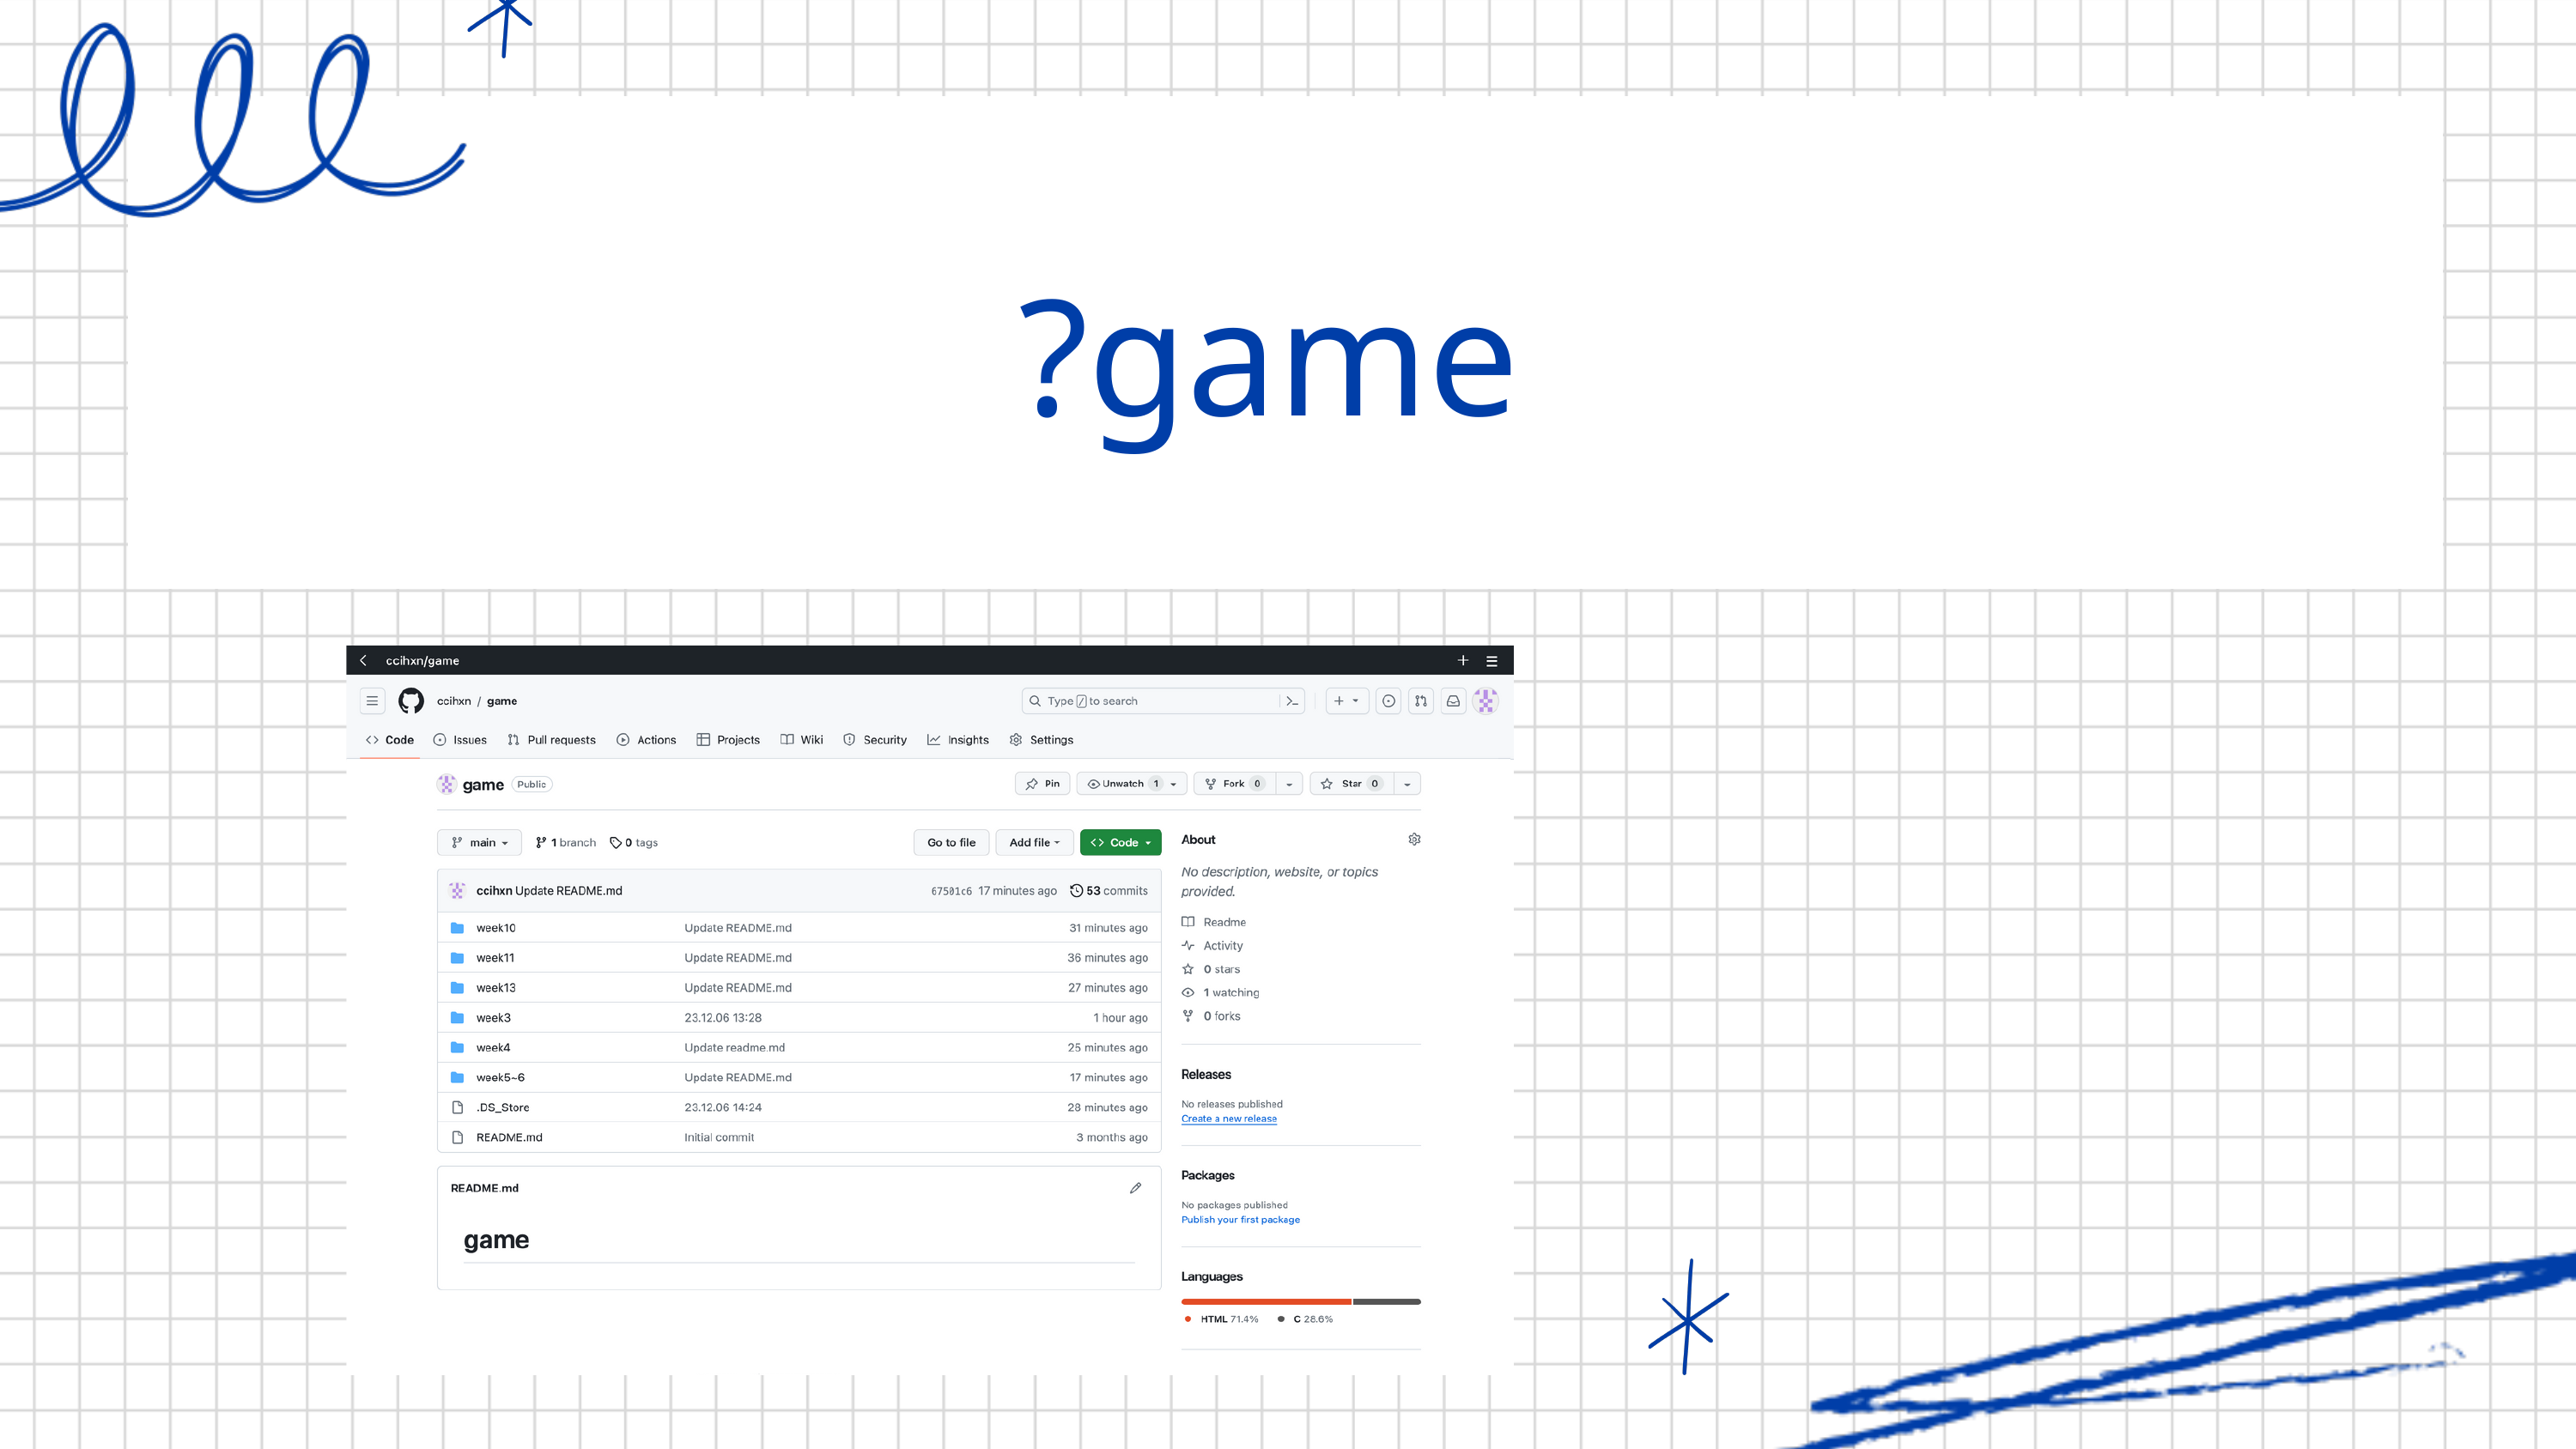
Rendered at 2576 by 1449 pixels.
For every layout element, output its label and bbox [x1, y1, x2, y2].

text_box [1648, 1258, 1729, 1375]
text_box [346, 646, 1514, 1375]
text_box [1688, 1239, 2576, 1449]
text_box [1313, 761, 1459, 820]
text_box [467, 0, 549, 58]
text_box [346, 646, 1511, 1373]
text_box [127, 95, 2444, 590]
text_box [0, 21, 468, 219]
text_box [0, 0, 2576, 1449]
